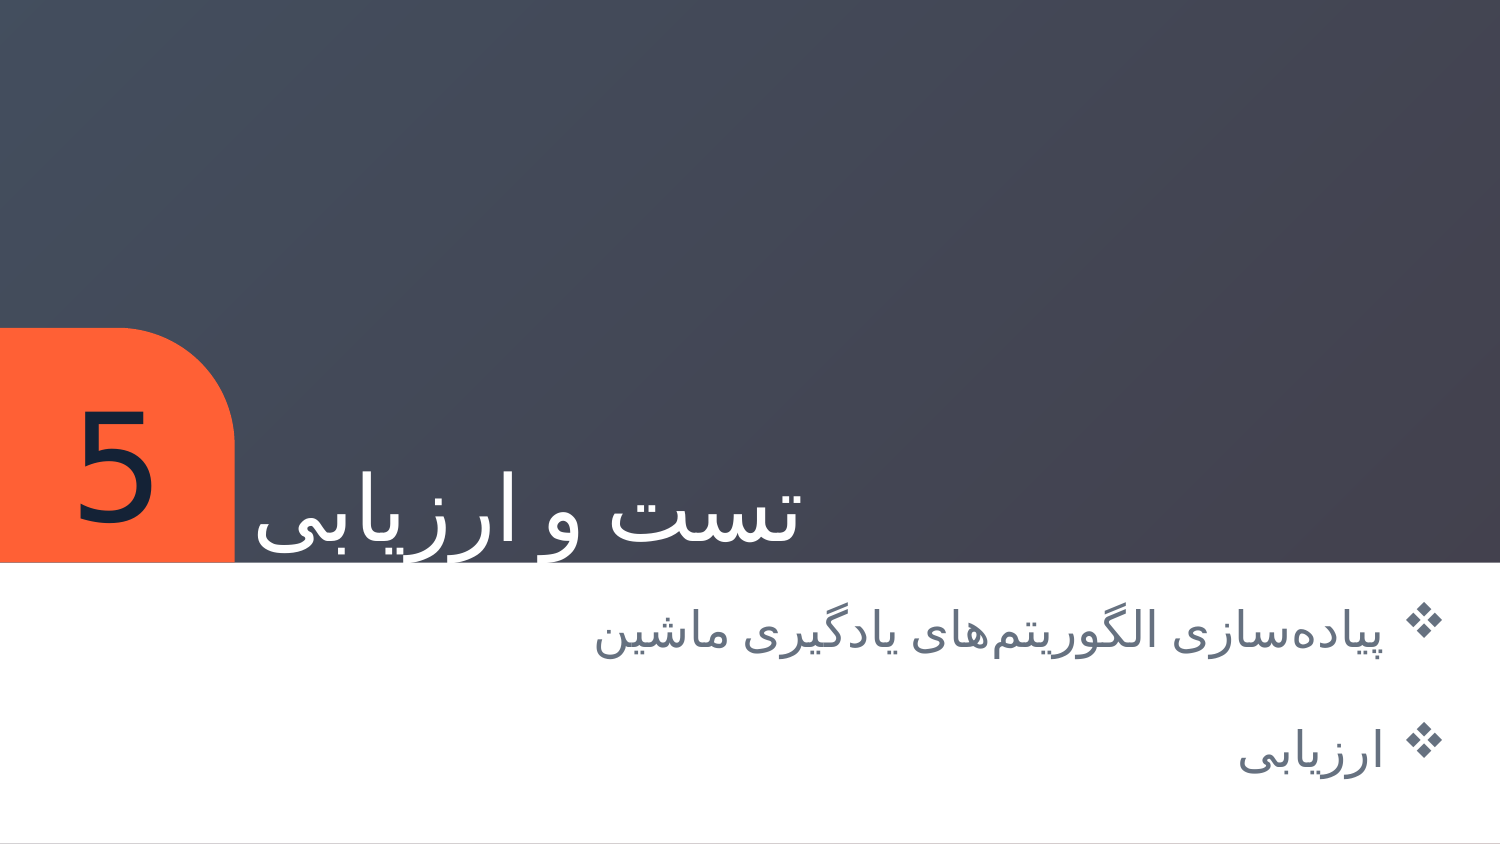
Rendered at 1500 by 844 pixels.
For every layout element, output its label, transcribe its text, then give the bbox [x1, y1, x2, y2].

text_box 5 [54, 363, 180, 559]
subtitle پیاده‌سازی الگوریتم‌های یادگیری ماشین ارزیابی [148, 597, 1461, 808]
title تست و ارزیابی [251, 471, 1401, 561]
